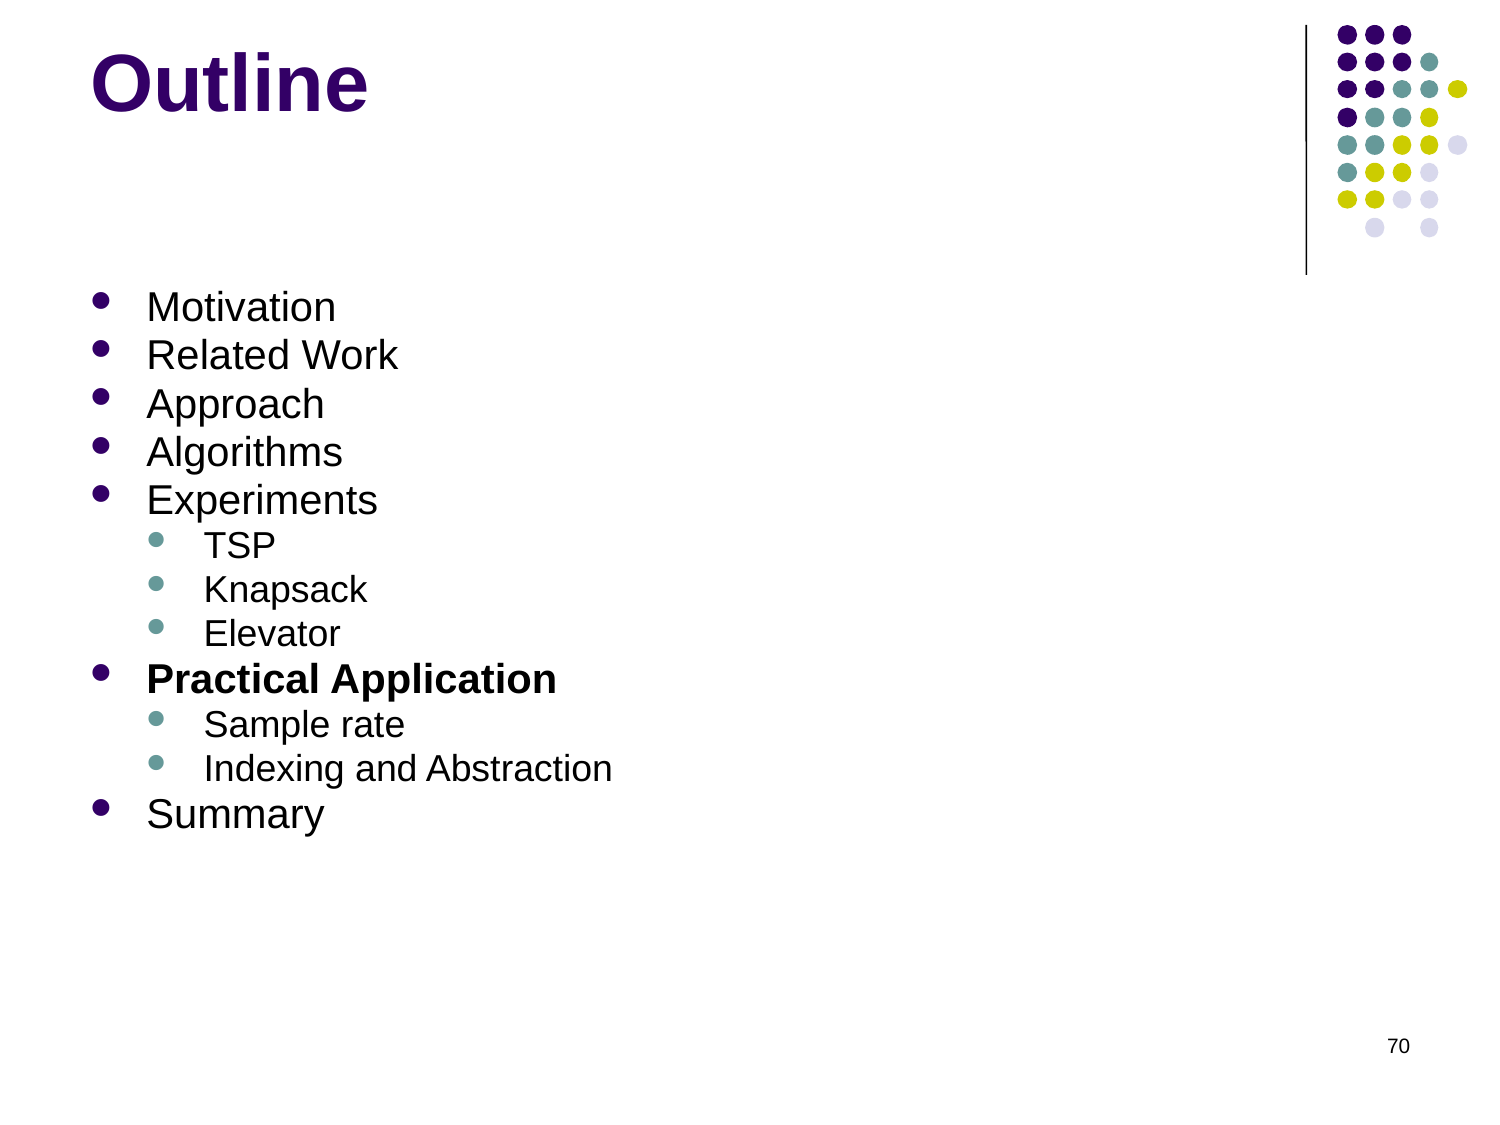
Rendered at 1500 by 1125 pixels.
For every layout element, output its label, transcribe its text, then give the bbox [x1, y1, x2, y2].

list Motivation Related Work Approach Algorithms Experiments TSP Knapsack Elevator Practical Application Sample rate Indexing and Abstraction Summary [75, 282, 1425, 1006]
slide_number 70 [1074, 1024, 1426, 1101]
title Outline [75, 20, 1313, 233]
